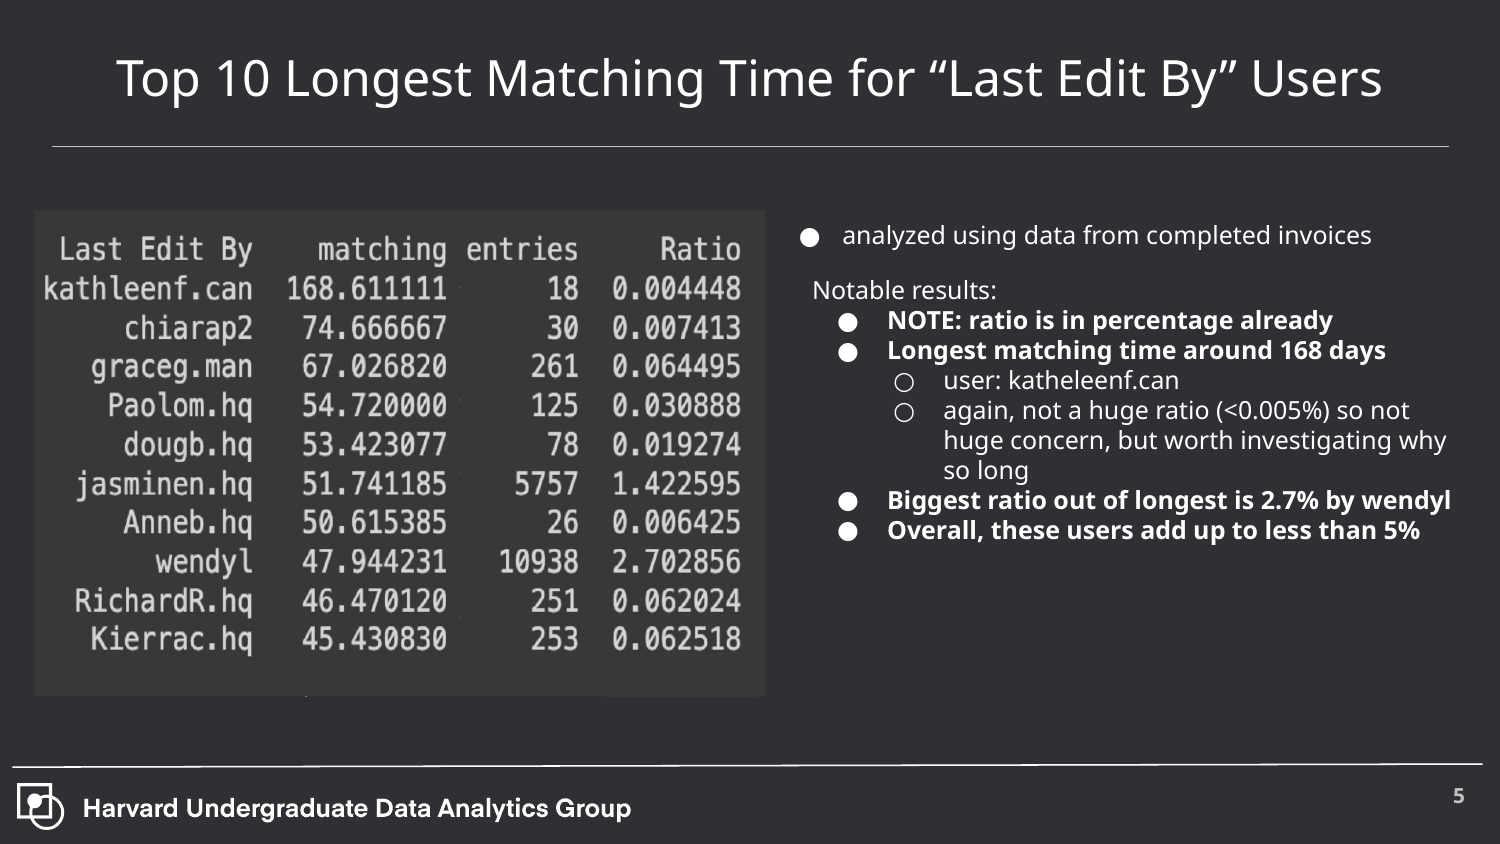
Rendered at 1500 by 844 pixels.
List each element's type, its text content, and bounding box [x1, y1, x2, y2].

title Top 10 Longest Matching Time for “Last Edit By” Users [51, 7, 1449, 146]
title analyzed using data from completed invoices [764, 196, 1480, 272]
picture [17, 783, 635, 830]
slide_number ‹#› [1389, 764, 1480, 830]
title Notable results: NOTE: ratio is in percentage already Longest matching time around 168 days user: katheleenf.can again, not a huge ratio (<0.005%) so not huge concern, but worth investigating why so long Biggest ratio out of longest is 2.7% by wendyl Overall, these users add up to less than 5% [797, 259, 1480, 762]
picture [33, 210, 766, 697]
